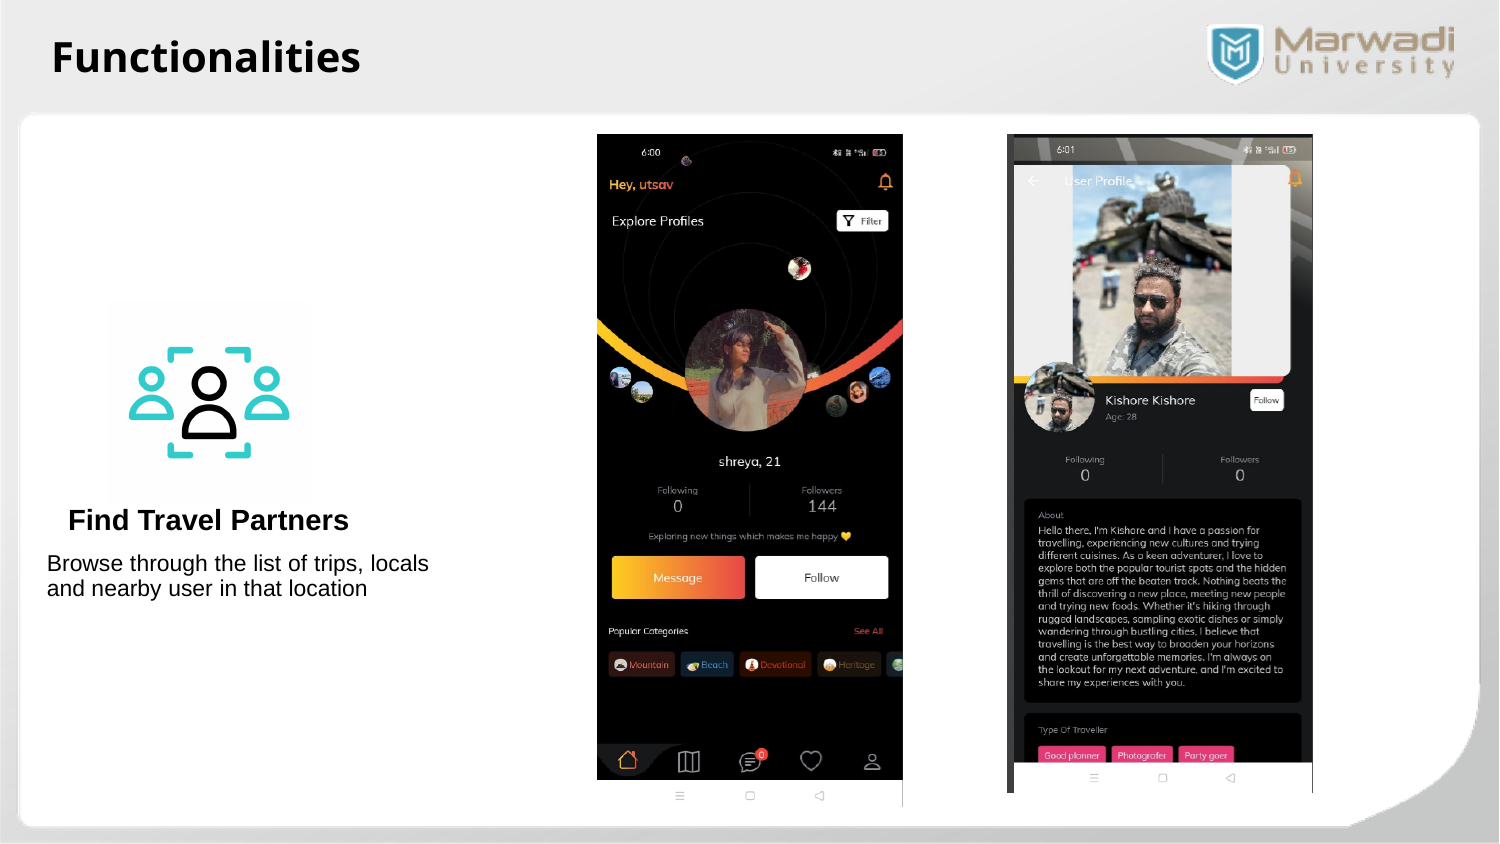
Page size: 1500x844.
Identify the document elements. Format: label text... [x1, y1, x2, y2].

text_box Browse through the list of trips, locals and nearby user in that location [31, 536, 445, 624]
title Functionalities [51, 12, 1449, 106]
text_box Find Travel Partners [17, 470, 400, 537]
picture [0, 0, 1499, 844]
